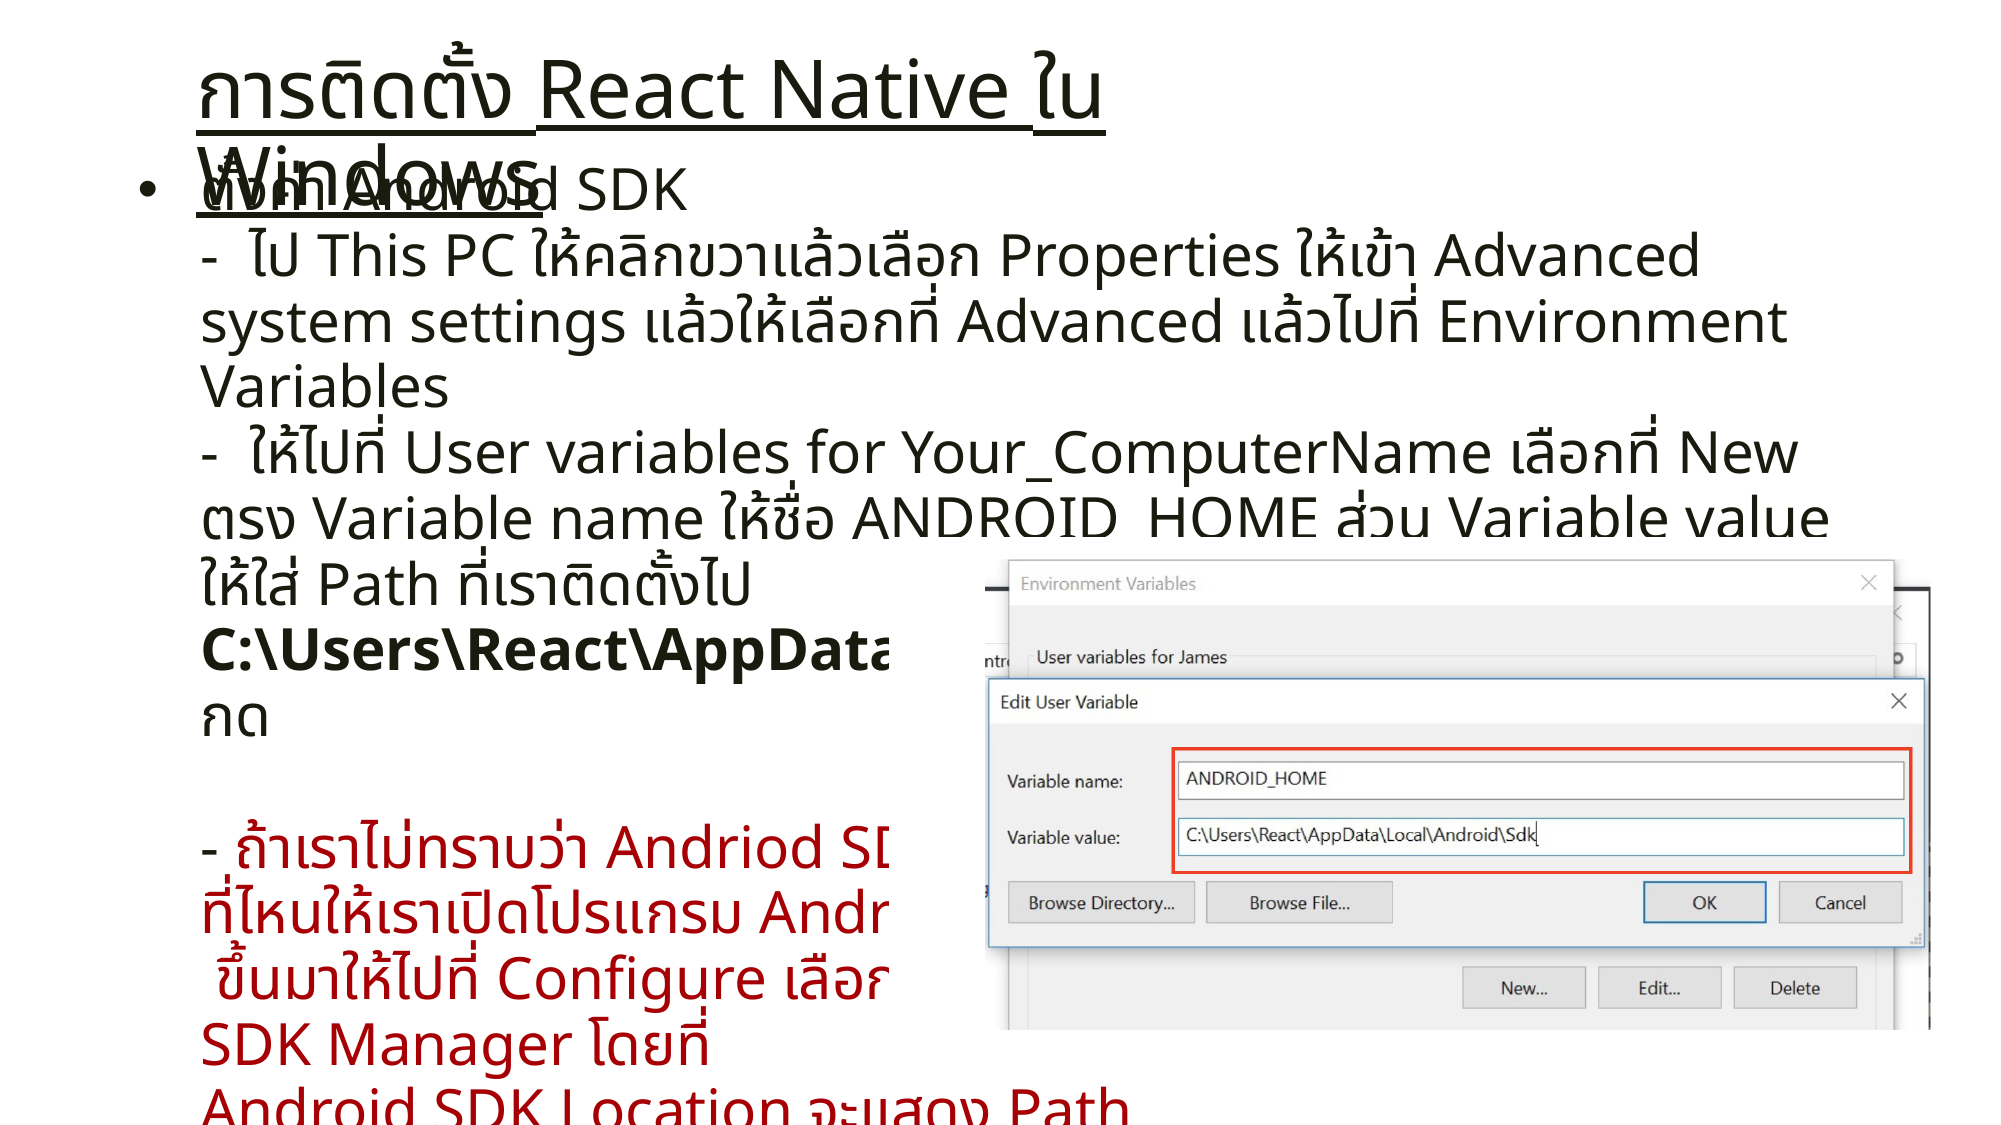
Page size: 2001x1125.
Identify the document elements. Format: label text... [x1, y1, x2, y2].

picture [889, 536, 2000, 1063]
title การติดตั้ง React Native ใน Windows [188, 41, 1120, 147]
list ตั้งค่า Android SDK - ไป This PC ให้คลิกขวาแล้วเลือก Properties ให้เข้า Advanced system settings แล้วให้เลือกที่ Advanced แล้วไปที่ Environment Variables - ให้ไปที่ User variables for Your_ComputerName เลือกที่ New ตรง Variable name ให้ชื่อ ANDROID_HOME ส่วน Variable value ให้ใส่ Path ที่เราติดตั้งไป C:\Users\React\AppData\Local\Android\Sdk แล้วกด OK แล้วกด - ถ้าเราไม่ทราบว่า Andriod SDK ติดตั้งไว้ ที่ไหนให้เราเปิดโปรแกรม Android Studio ขึ้นมาให้ไปที่ Configure เลือก SDK Manager โดยที่ Android SDK Location จะแสดง Path ไว้ครับดังภาพ [129, 150, 1904, 1081]
